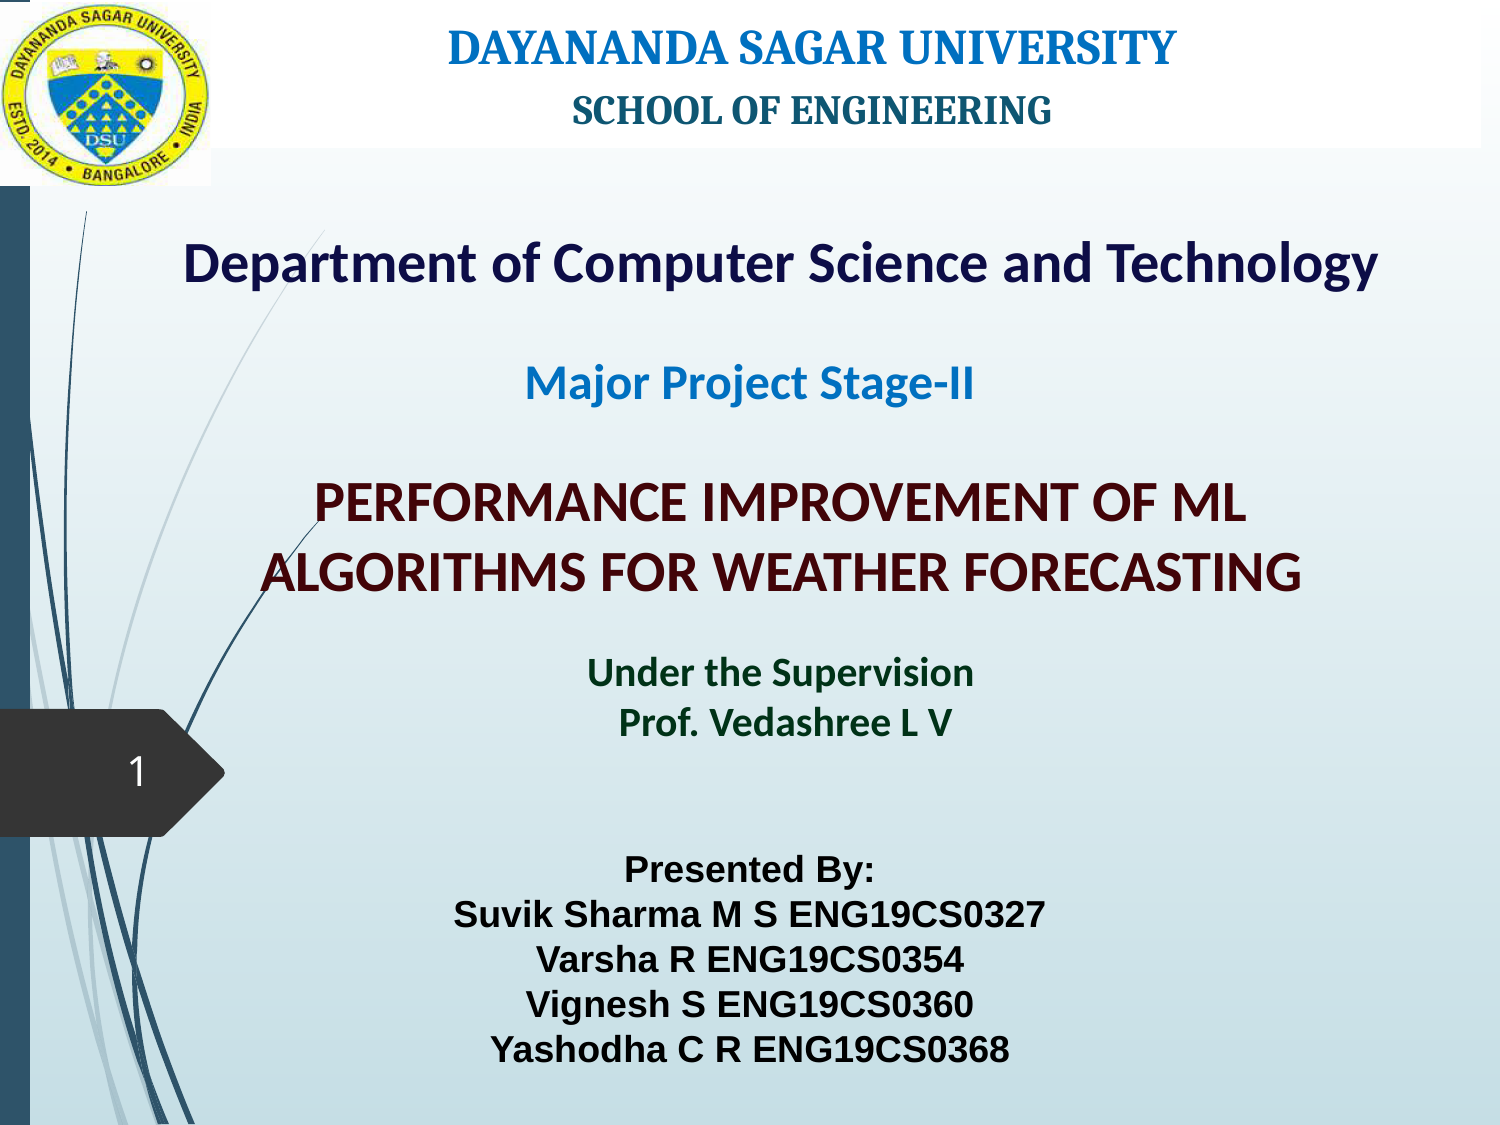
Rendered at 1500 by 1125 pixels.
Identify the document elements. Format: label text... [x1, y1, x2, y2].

text_box Under the Supervision Prof. Vedashree L V [296, 637, 1266, 753]
text_box DAYANANDA SAGAR UNIVERSITY SCHOOL OF ENGINEERING [214, 6, 1482, 148]
subtitle PERFORMANCE IMPROVEMENT OF ML ALGORITHMS FOR WEATHER FORECASTING [143, 455, 1419, 604]
text_box Department of Computer Science and Technology [62, 216, 1500, 337]
text_box 1 [69, 742, 166, 803]
text_box Presented By: Suvik Sharma M S ENG19CS0327 Varsha R ENG19CS0354 Vignesh S ENG19CS0360 Yashodha C R ENG19CS0368 [425, 837, 1075, 1078]
text_box Major Project Stage-II [265, 341, 1235, 417]
picture [0, 2, 211, 186]
